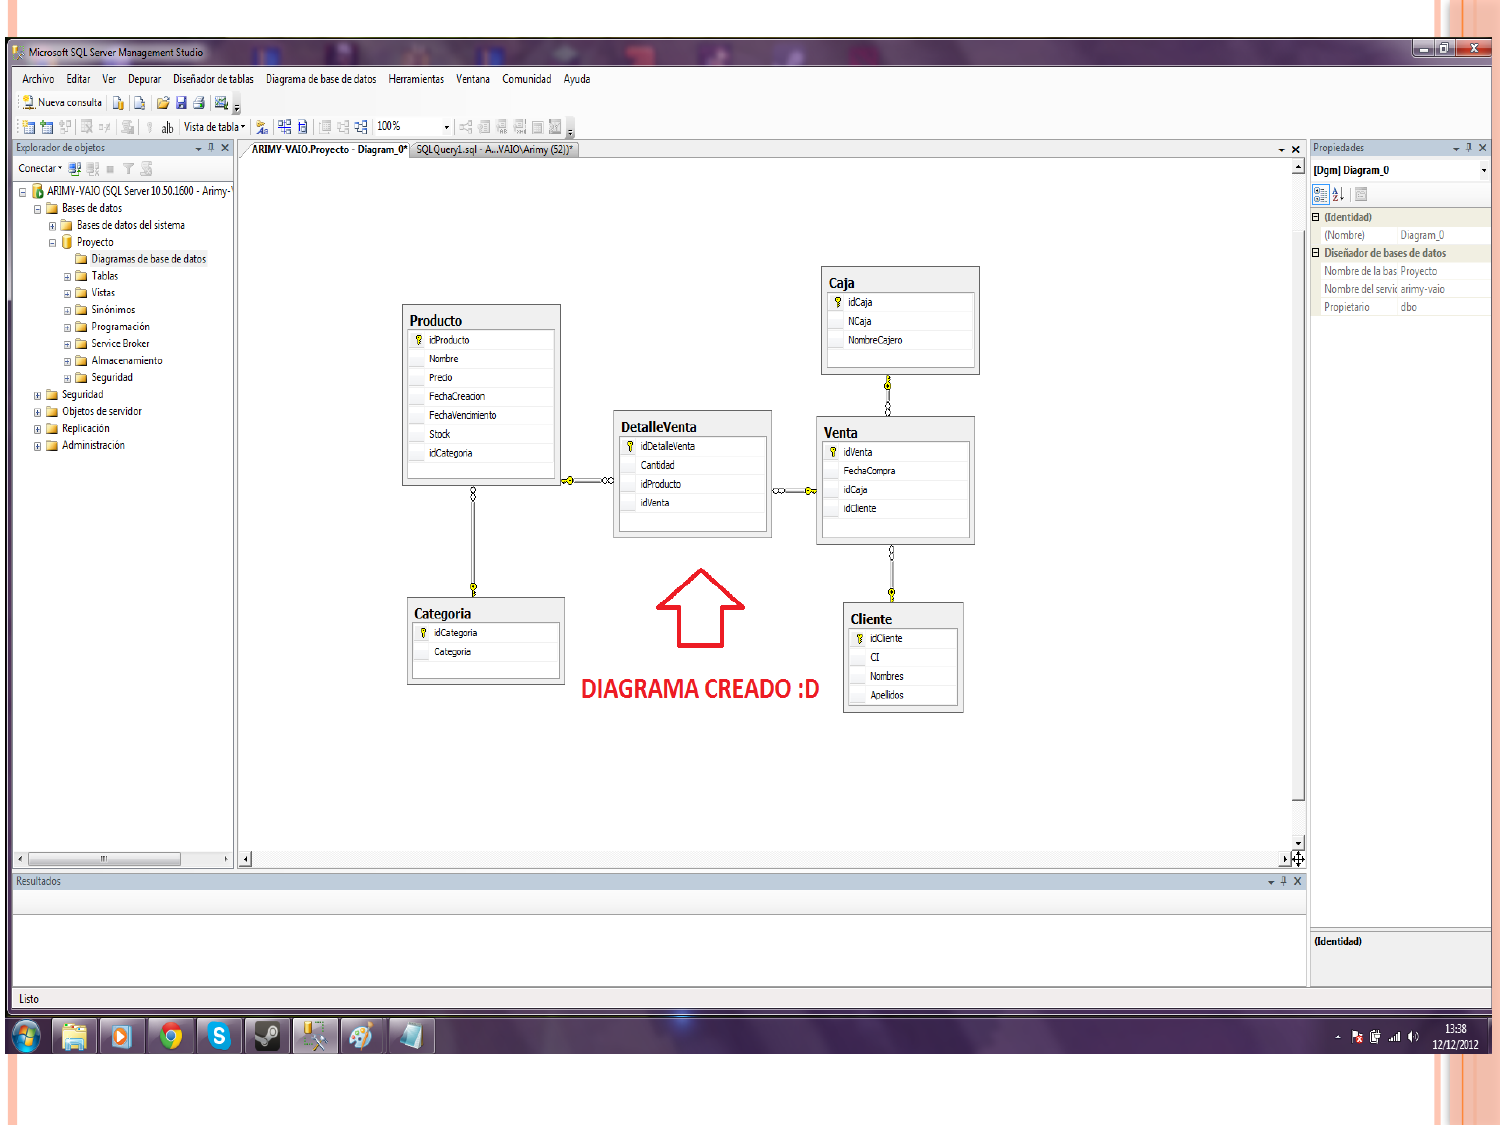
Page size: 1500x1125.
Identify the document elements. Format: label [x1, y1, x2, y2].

picture [4, 36, 1492, 1054]
